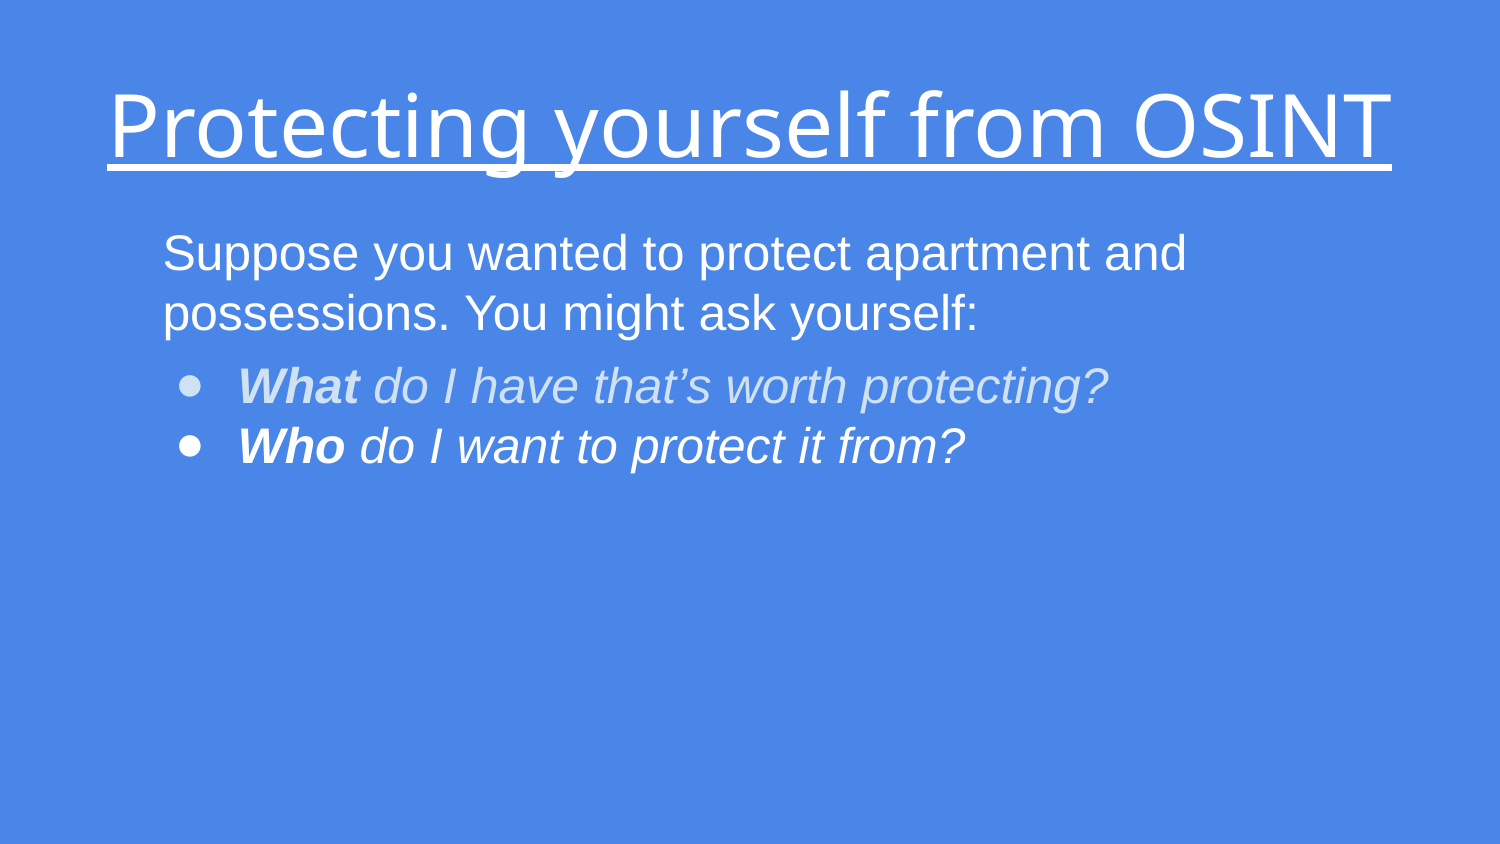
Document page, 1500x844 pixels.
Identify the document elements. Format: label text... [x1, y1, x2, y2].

text_box Suppose you wanted to protect apartment and possessions. You might ask yourself: What do I have that’s worth protecting? Who do I want to protect it from? [147, 205, 1353, 433]
title Protecting yourself from OSINT [75, 39, 1425, 206]
